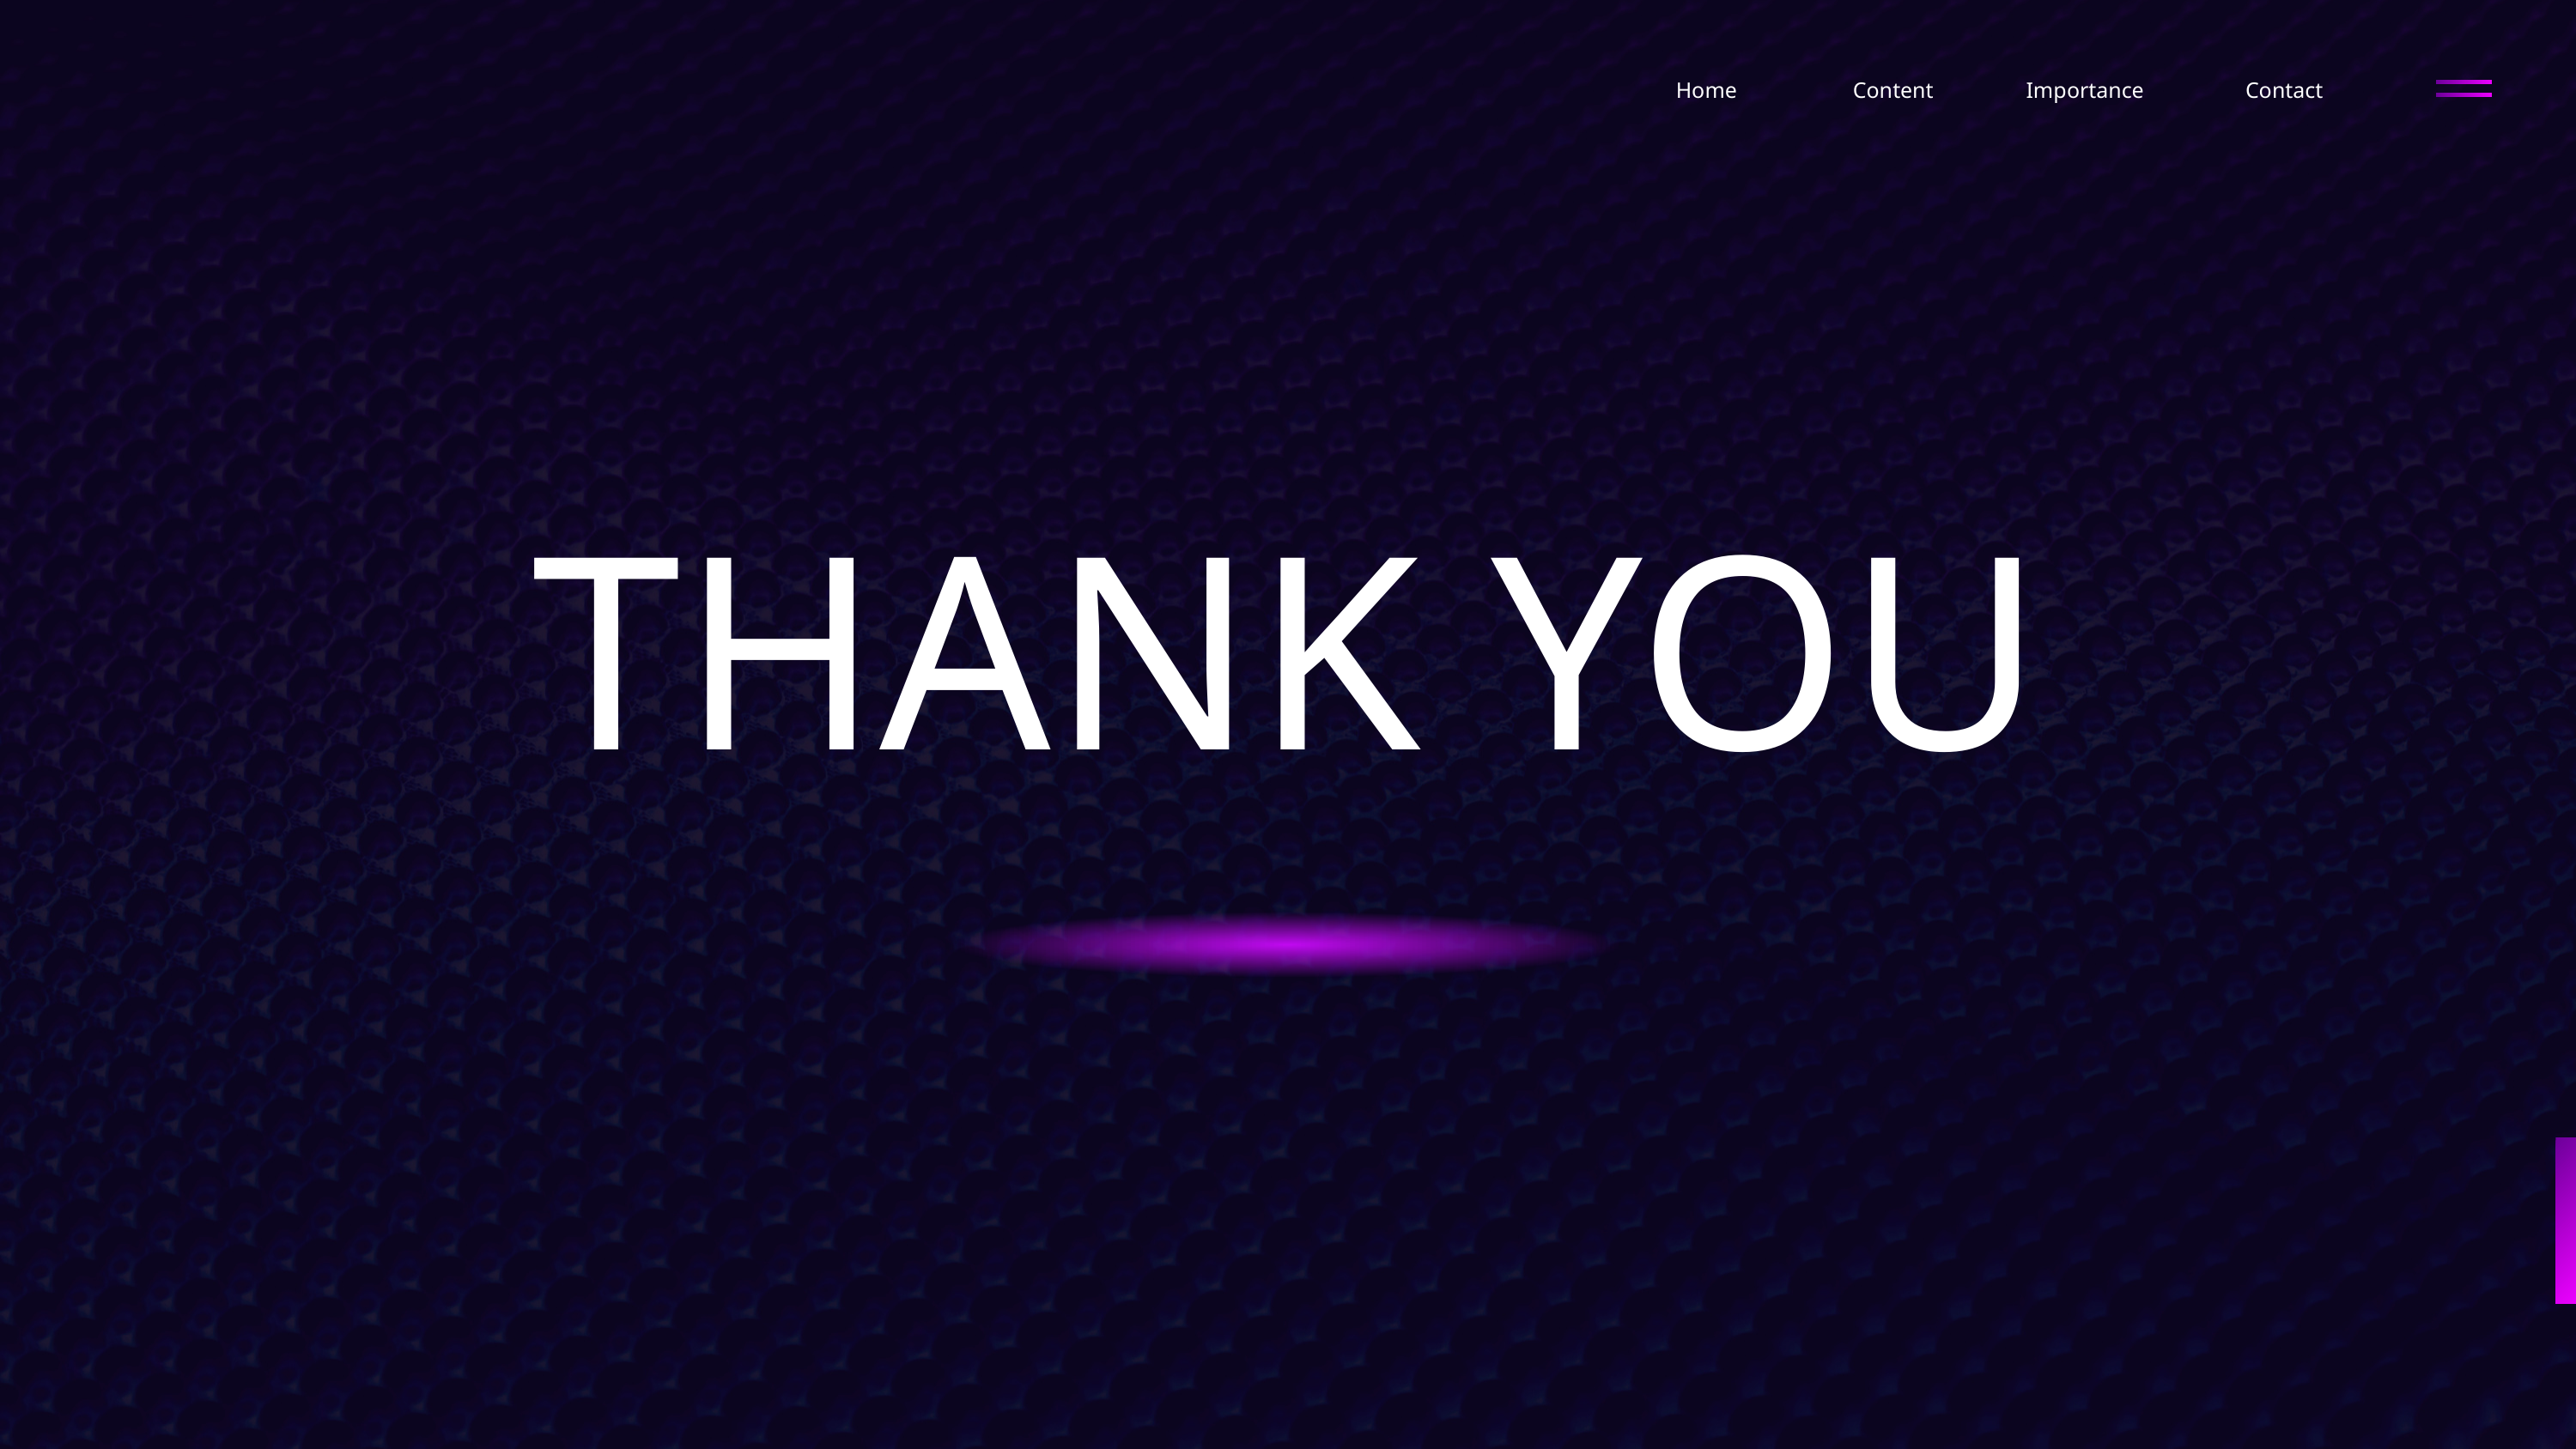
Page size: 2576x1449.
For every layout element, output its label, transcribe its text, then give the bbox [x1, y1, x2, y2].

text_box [2435, 92, 2493, 97]
text_box [952, 912, 1624, 978]
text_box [2555, 1137, 2576, 1304]
text_box Home [1675, 72, 1790, 103]
text_box Contact [2245, 72, 2384, 103]
text_box THANK YOU [261, 427, 2315, 803]
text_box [2435, 79, 2493, 84]
text_box Content [1852, 72, 1957, 103]
text_box Importance [2026, 72, 2176, 103]
text_box [0, 0, 2576, 1449]
